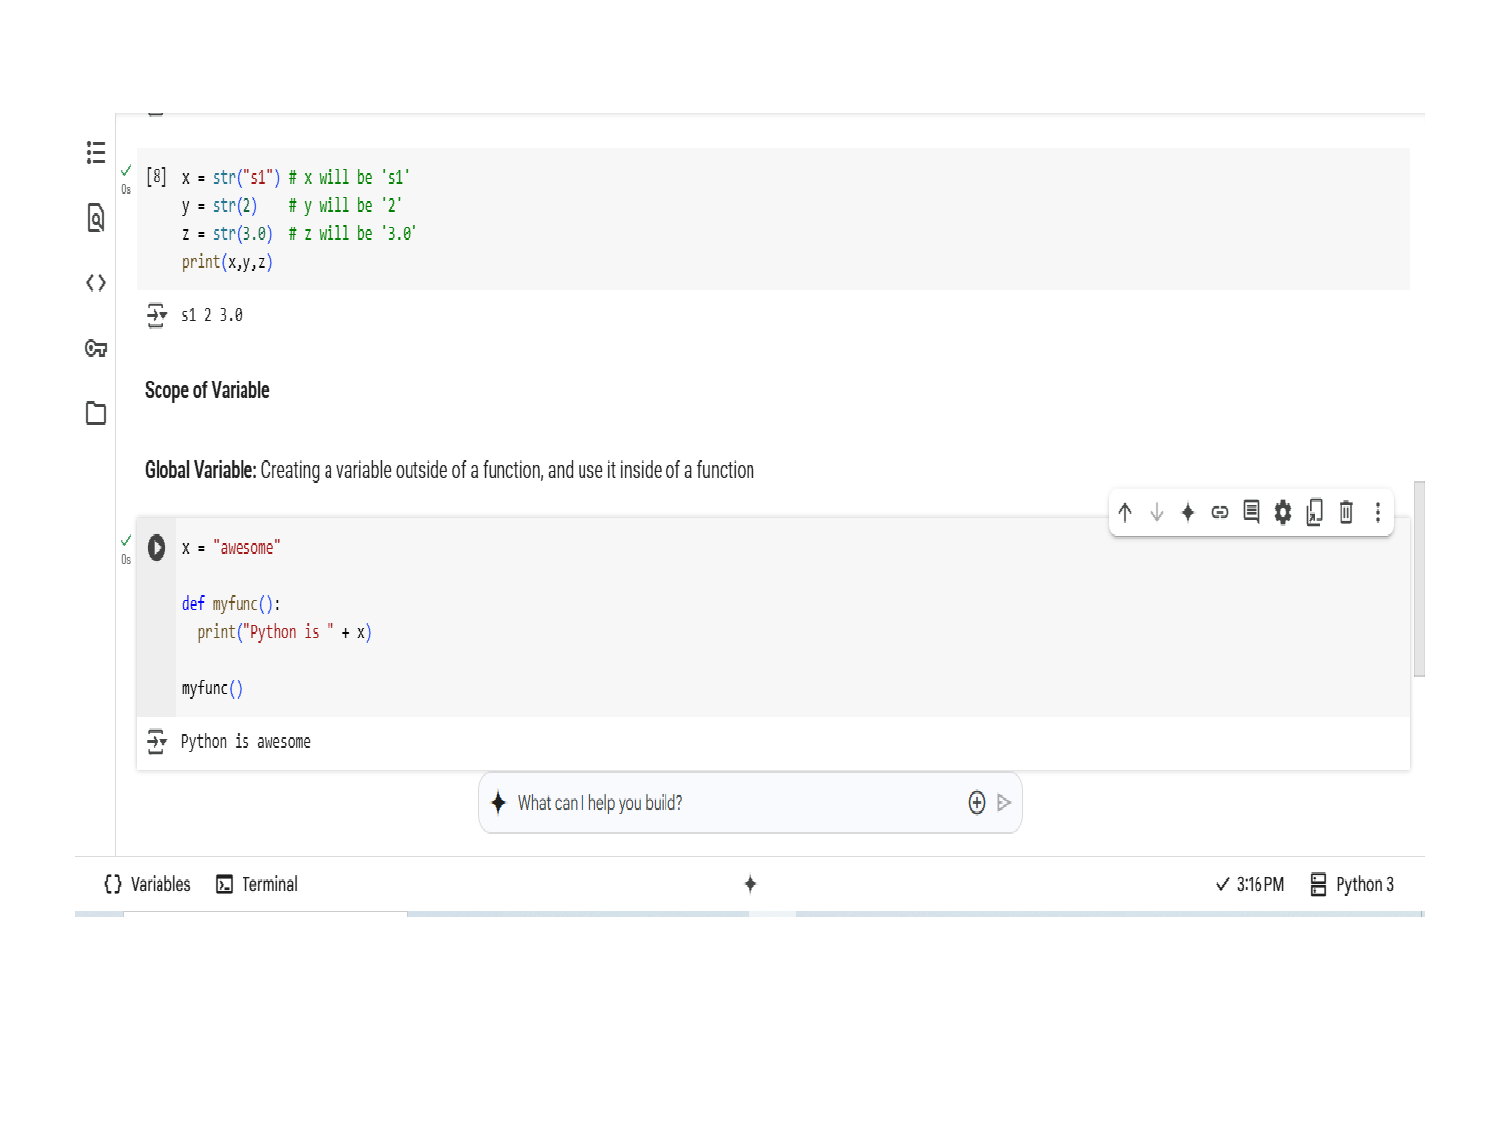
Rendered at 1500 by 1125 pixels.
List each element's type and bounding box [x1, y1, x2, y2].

list [74, 113, 1426, 918]
